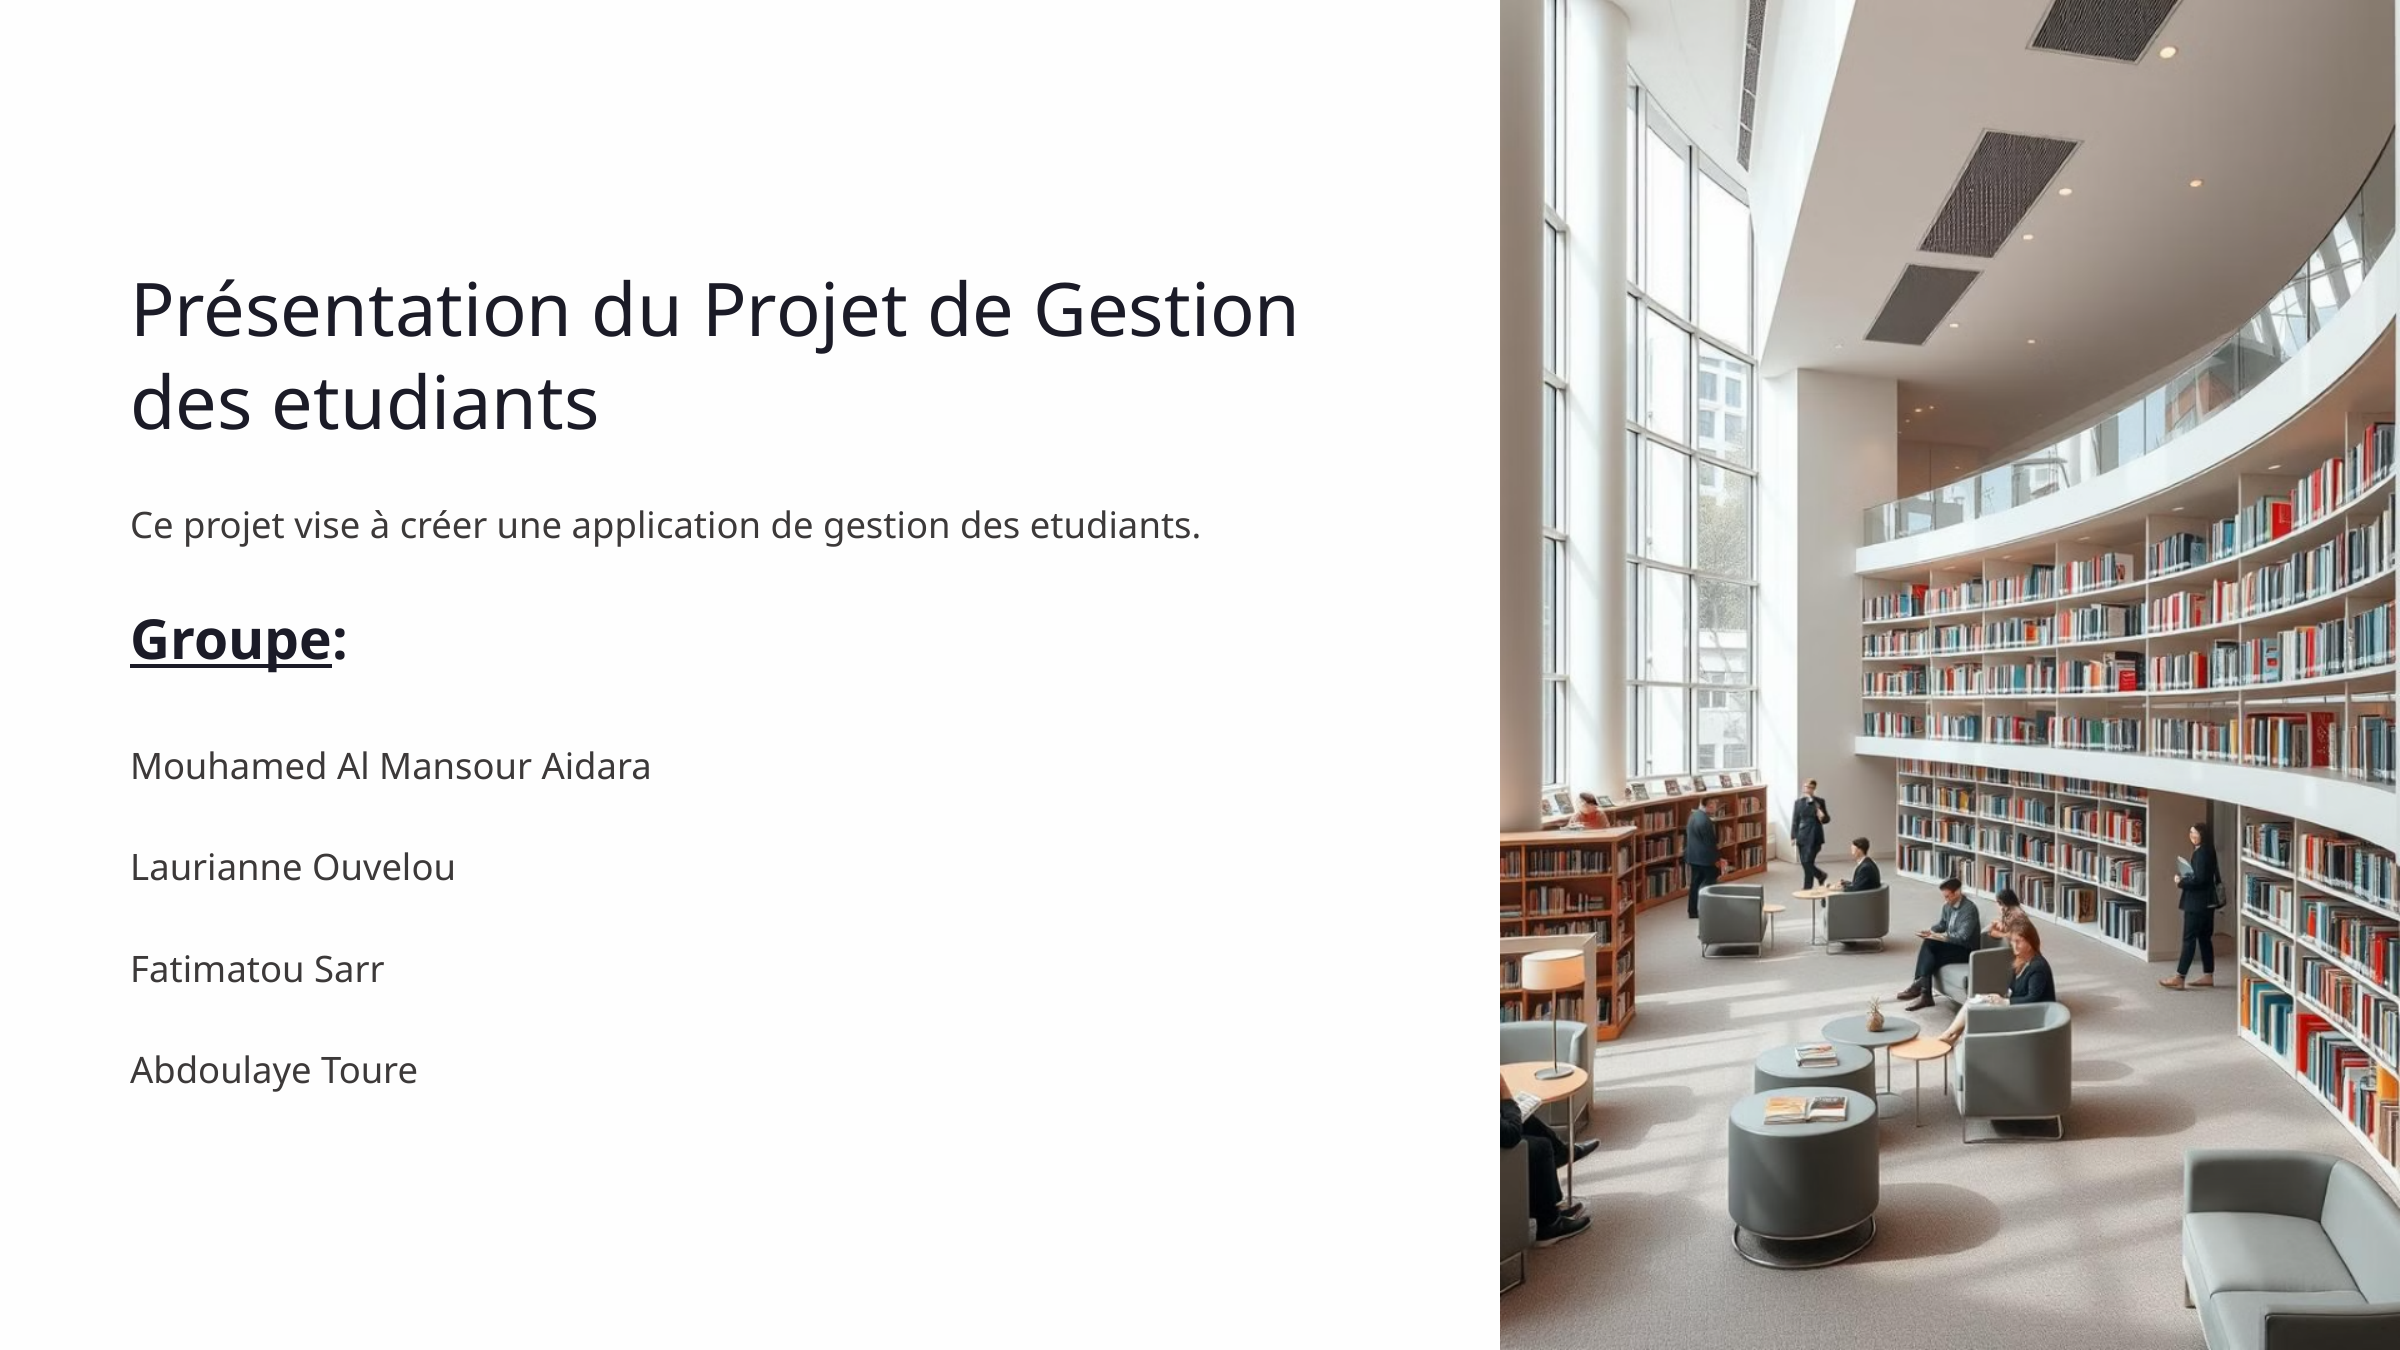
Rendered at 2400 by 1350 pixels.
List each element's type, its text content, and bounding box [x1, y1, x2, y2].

text_box Abdoulaye Toure [130, 1031, 1370, 1092]
text_box Ce projet vise à créer une application de gestion des etudiants. [130, 486, 1370, 547]
text_box Présentation du Projet de Gestion des etudiants [130, 258, 1370, 445]
text_box Mouhamed Al Mansour Aidara [130, 727, 1370, 787]
text_box Laurianne Ouvelou [130, 828, 1370, 889]
text_box Fatimatou Sarr [130, 930, 1370, 990]
picture [1499, 0, 2400, 1350]
text_box Groupe: [130, 601, 689, 672]
